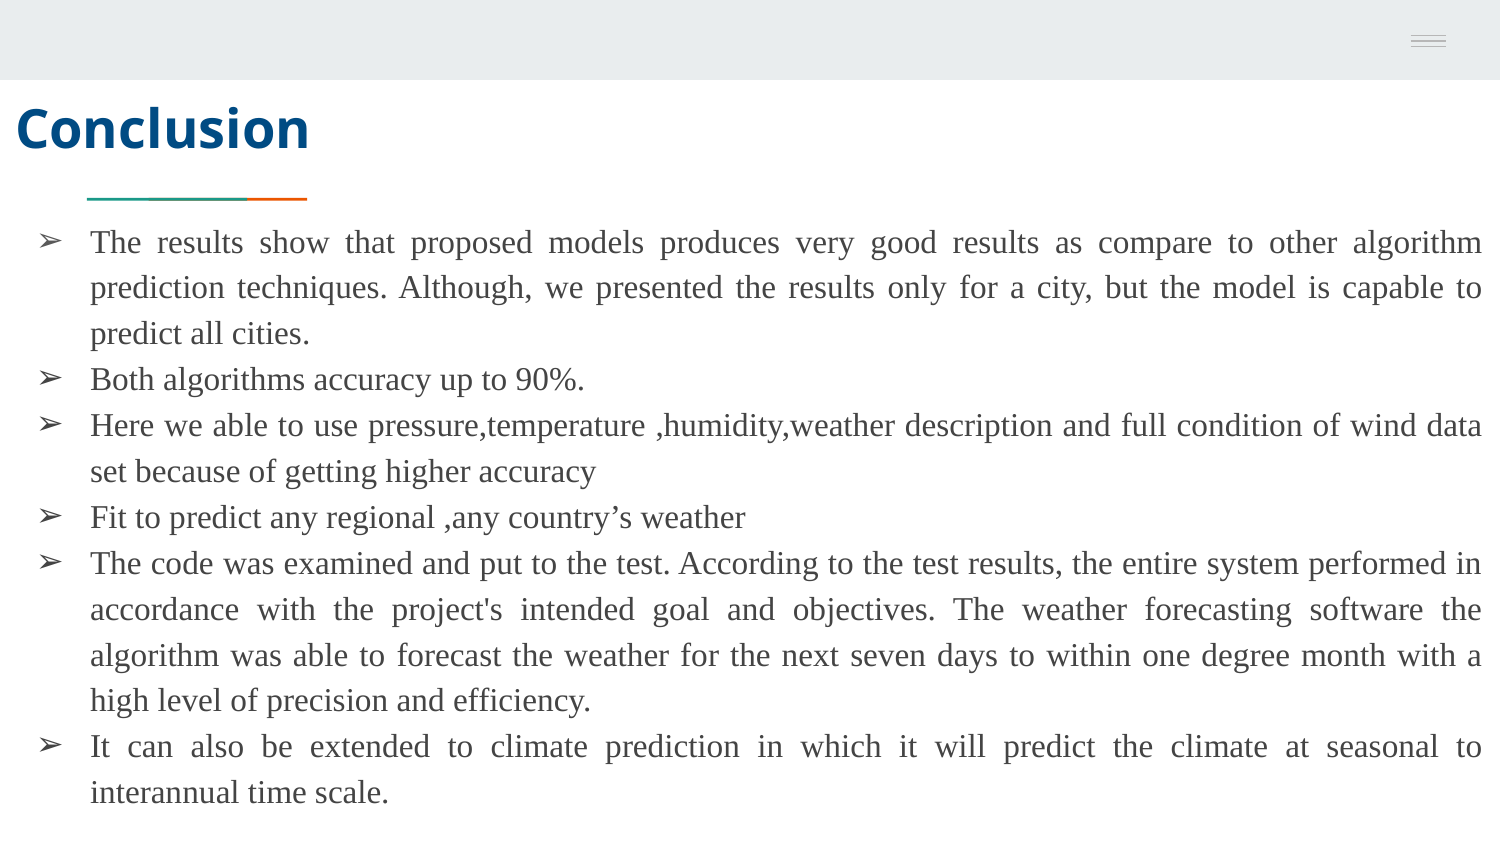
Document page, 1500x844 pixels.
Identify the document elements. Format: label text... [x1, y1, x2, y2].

title Conclusion [0, 79, 542, 181]
list The results show that proposed models produces very good results as compare to other algorithm prediction techniques. Although, we presented the results only for a city, but the model is capable to predict all cities. Both algorithms accuracy up to 90%. Here we able to use pressure,temperature ,humidity,weather description and full condition of wind data set because of getting higher accuracy Fit to predict any regional ,any country’s weather The code was examined and put to the test. According to the test results, the entire system performed in accordance with the project's intended goal and objectives. The weather forecasting software the algorithm was able to forecast the weather for the next seven days to within one degree month with a high level of precision and efficiency. It can also be extended to climate prediction in which it will predict the climate at seasonal to interannual time scale. [0, 198, 1500, 844]
